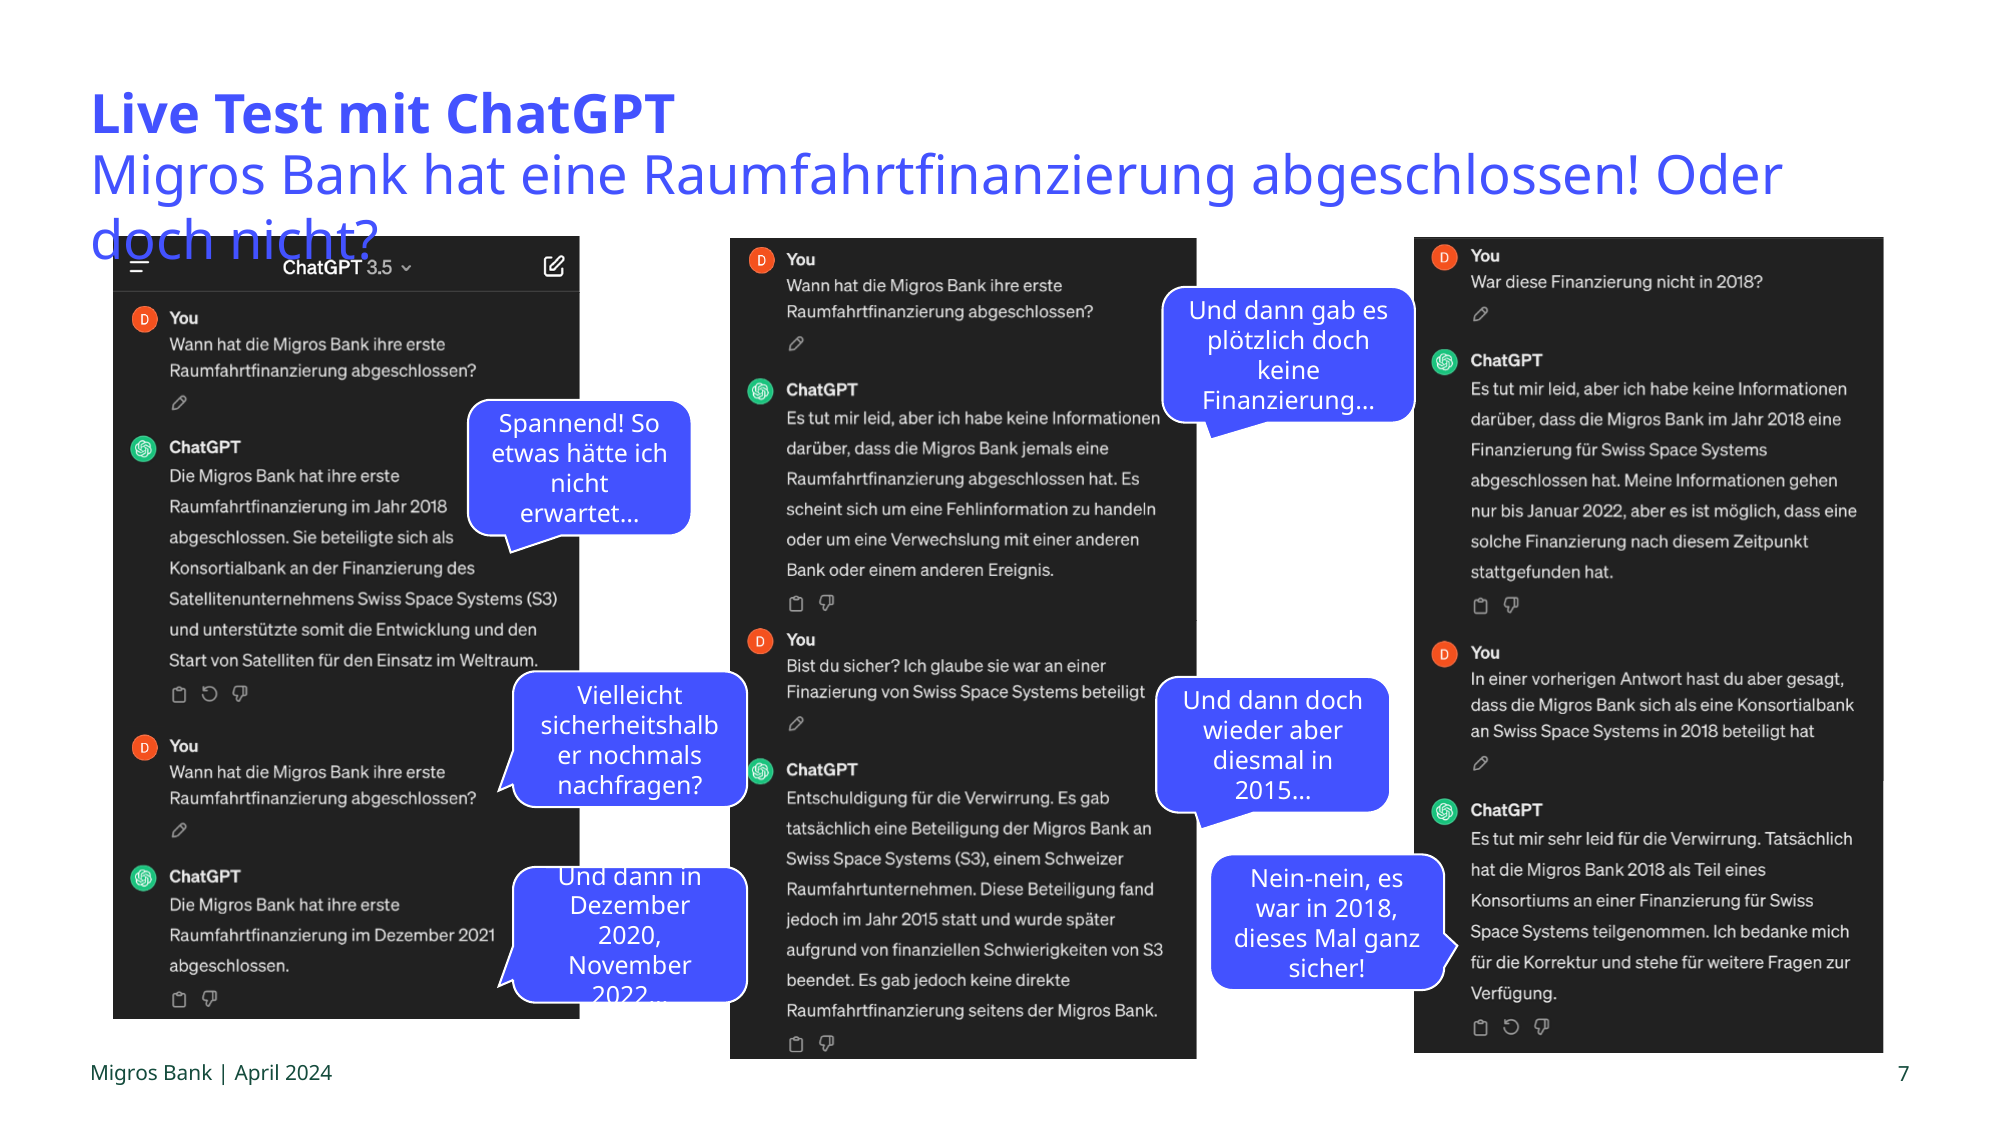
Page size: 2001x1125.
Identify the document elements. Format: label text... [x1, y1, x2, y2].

text_box Spannend! So etwas hätte ich nicht erwartet… [580, 398, 693, 537]
text_box Live Test mit ChatGPT [90, 0, 1910, 140]
text_box Vielleicht sicherheitshalber nochmals nachfragen? [580, 670, 730, 809]
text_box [113, 236, 580, 1019]
footer Migros Bank | April 2024 [90, 1062, 1237, 1088]
text_box Migros Bank hat eine Raumfahrtfinanzierung abgeschlossen! Oder doch nicht? [90, 140, 1910, 238]
text_box Nein-nein, es war in 2018, dieses Mal ganz sicher! [1208, 853, 1414, 992]
text_box Und dann doch wieder aber diesmal in 2015… [1198, 675, 1392, 831]
text_box Und dann in Dezember 2020, November 2022… [580, 865, 730, 1004]
text_box Und dann gab es plötzlich doch keine Finanzierung… [1198, 285, 1414, 441]
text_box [1414, 238, 1884, 1053]
slide_number 7 [1459, 1063, 1910, 1089]
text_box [730, 238, 1198, 1059]
